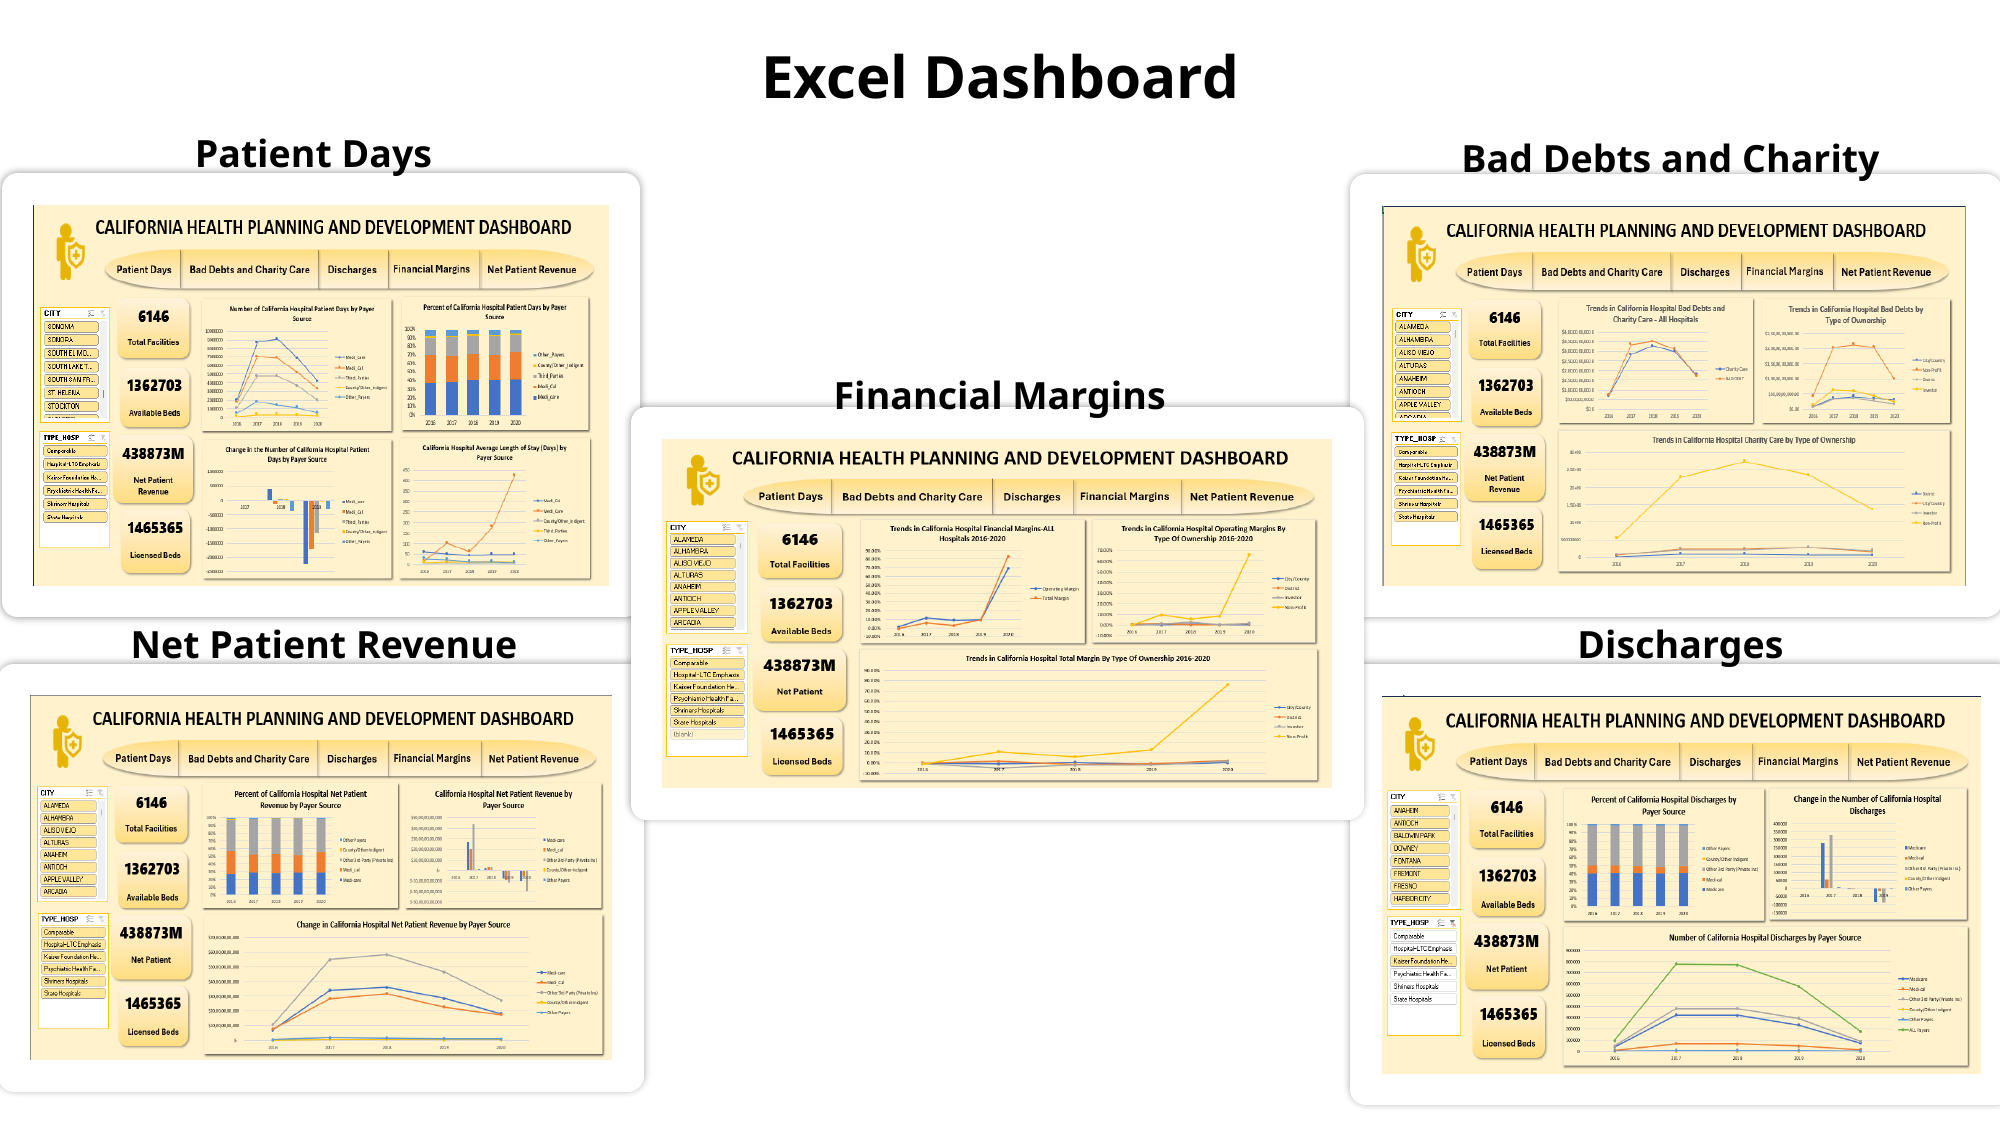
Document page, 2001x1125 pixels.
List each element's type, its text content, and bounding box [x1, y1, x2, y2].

text_box Bad Debts and Charity [1405, 127, 1936, 188]
text_box Net Patient Revenue [32, 613, 616, 674]
picture [32, 204, 609, 586]
picture [29, 694, 613, 1061]
picture [1381, 205, 1971, 586]
text_box Patient Days [32, 122, 595, 183]
text_box Discharges [1405, 613, 1956, 674]
text_box Excel Dashboard [664, 32, 1336, 118]
picture [1381, 694, 1982, 1074]
text_box Financial Margins [768, 364, 1231, 425]
picture [661, 438, 1333, 789]
